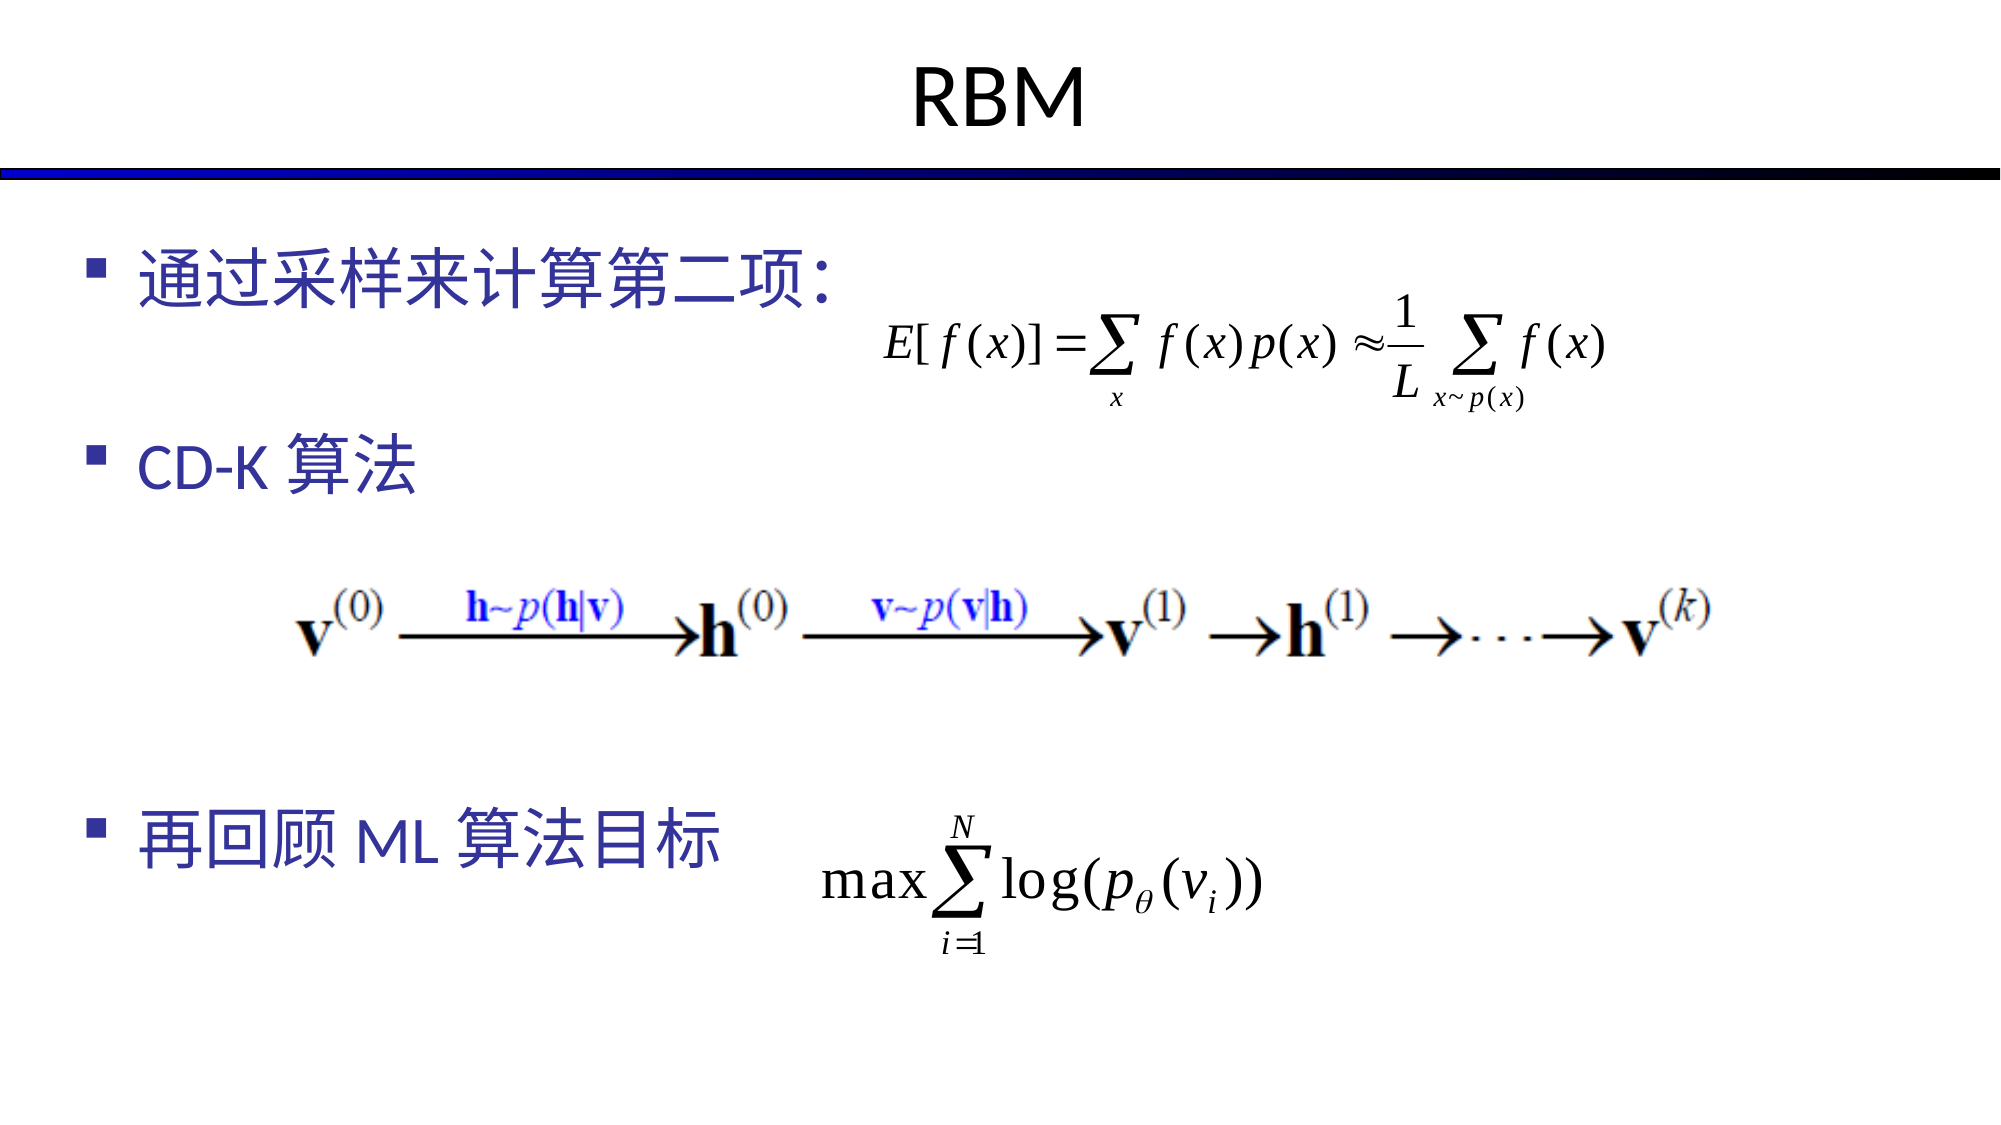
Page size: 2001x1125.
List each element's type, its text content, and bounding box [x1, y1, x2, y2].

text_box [812, 799, 1275, 968]
title RBM [0, 0, 2000, 184]
picture [287, 549, 1732, 688]
list 通过采样来计算第二项： CD-K算法 再回顾ML算法目标 [66, 228, 1934, 1006]
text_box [874, 280, 1613, 421]
